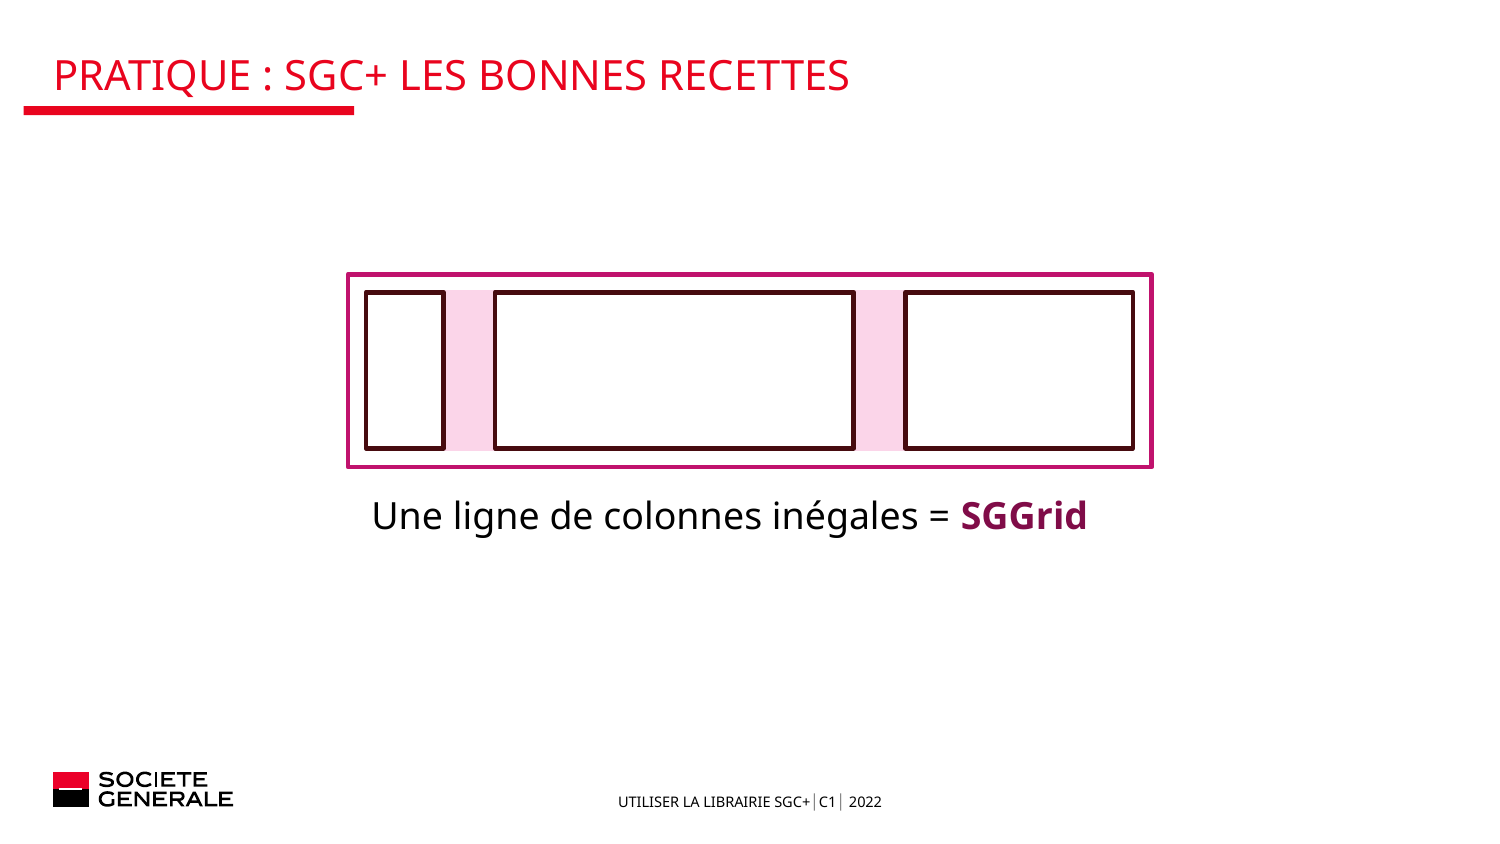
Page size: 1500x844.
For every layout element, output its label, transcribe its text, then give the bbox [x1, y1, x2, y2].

title Pratique : SGC+ les bonnes recettes [53, 58, 1448, 98]
text_box [446, 290, 493, 450]
text_box [346, 272, 1154, 469]
text_box [856, 290, 903, 450]
text_box Une ligne de colonnes inégales = SGGrid [356, 484, 1103, 545]
text_box [364, 290, 446, 450]
text_box [493, 290, 856, 450]
text_box [903, 290, 1135, 450]
